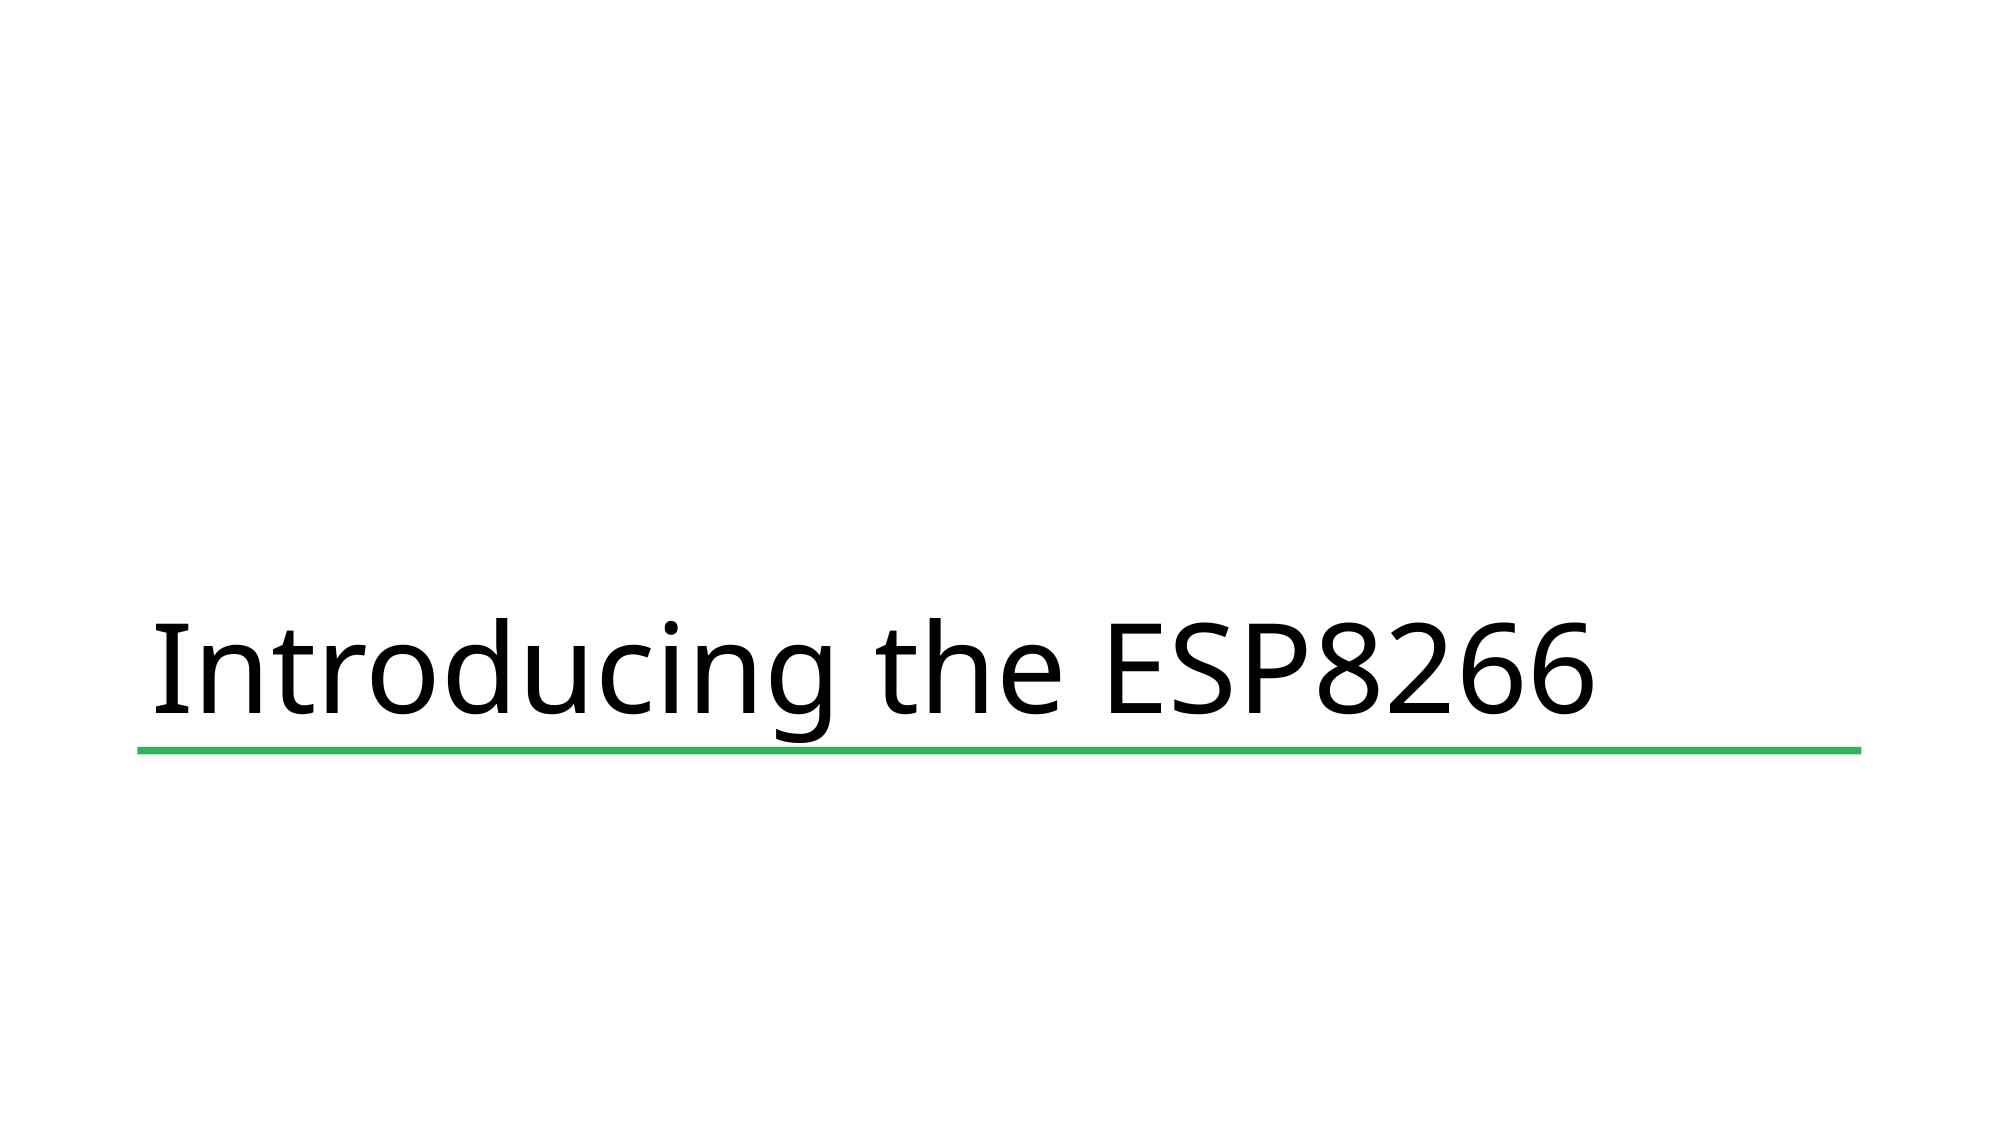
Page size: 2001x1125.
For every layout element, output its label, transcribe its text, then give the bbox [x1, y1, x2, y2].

title Introducing the ESP8266 [136, 280, 1862, 749]
